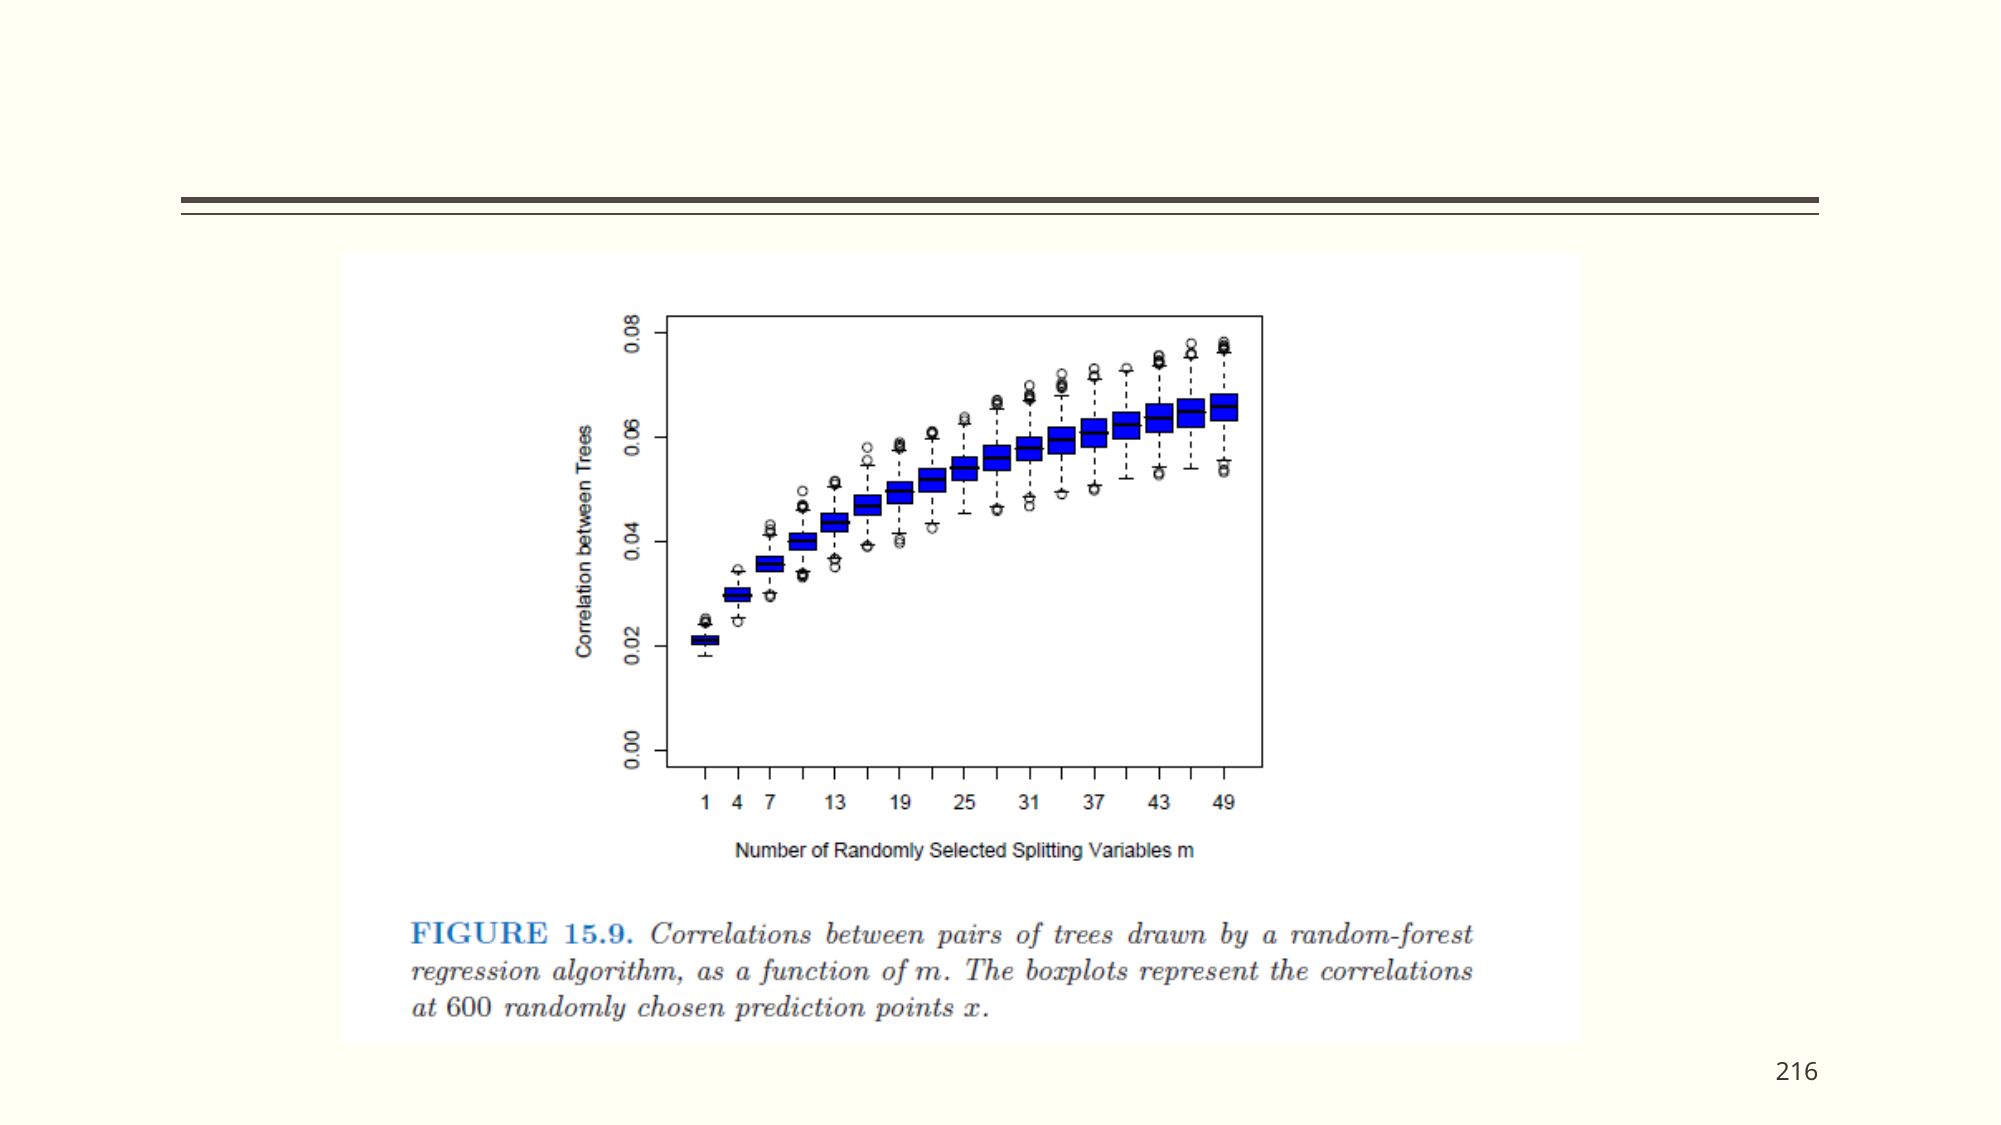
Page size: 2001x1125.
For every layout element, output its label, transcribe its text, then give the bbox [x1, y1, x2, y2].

picture [340, 253, 1582, 1043]
slide_number 216 [1518, 1042, 1819, 1103]
